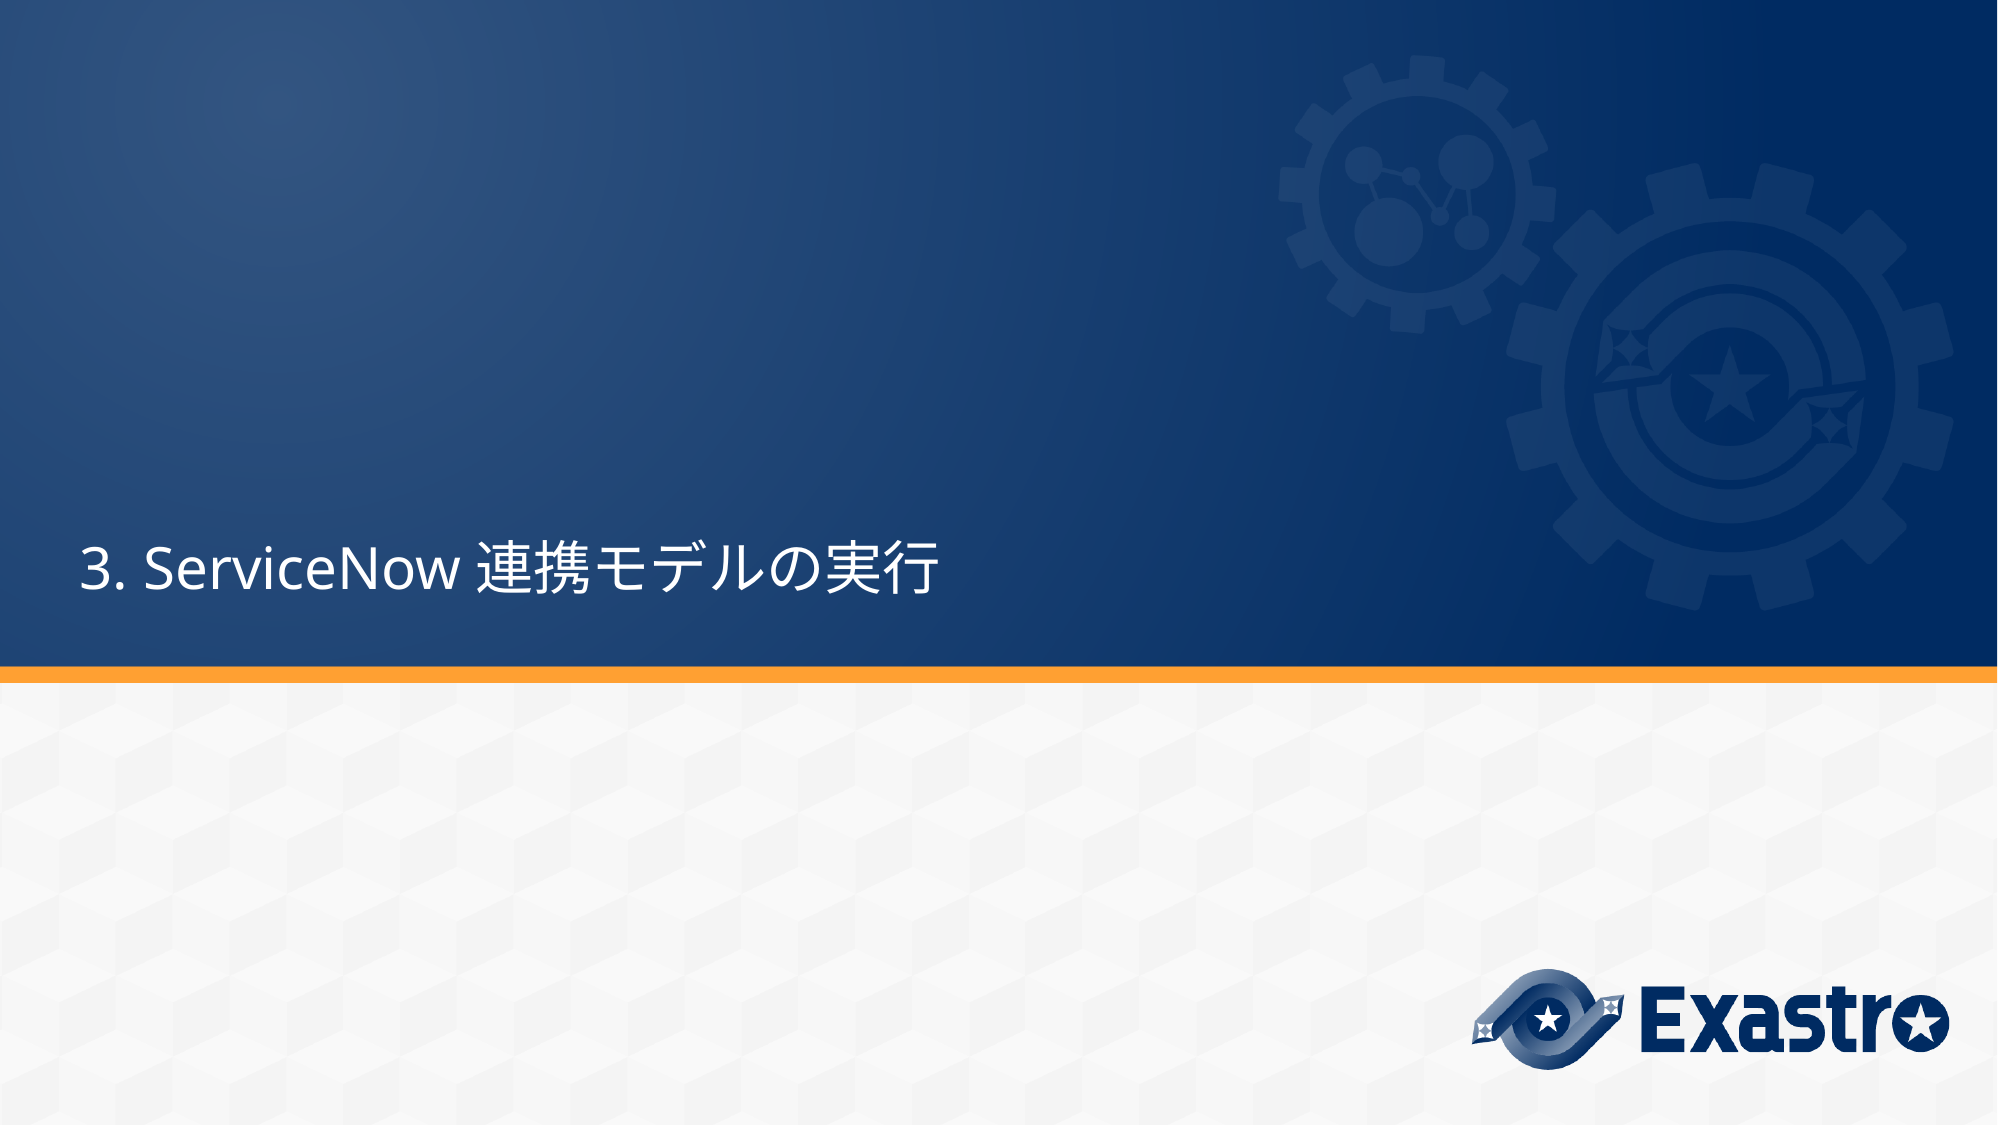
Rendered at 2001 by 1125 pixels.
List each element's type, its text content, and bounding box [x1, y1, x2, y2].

picture [0, 0, 2000, 1125]
text_box 3. ServiceNow連携モデルの実行 [64, 525, 1986, 602]
